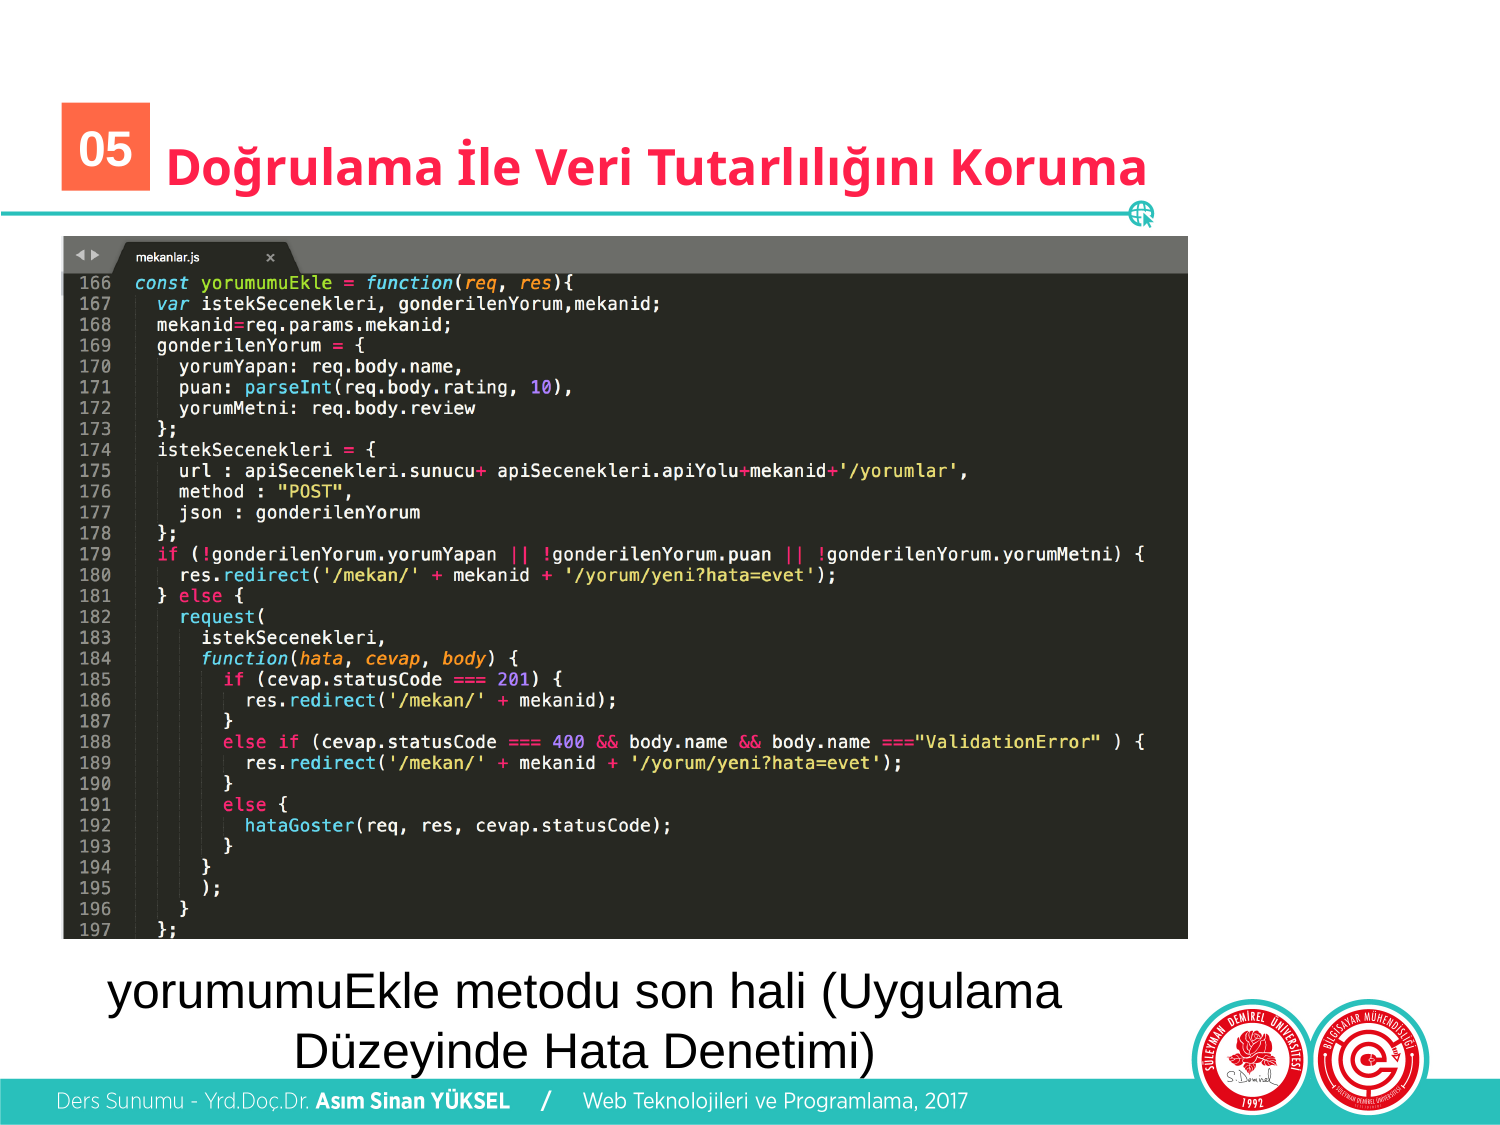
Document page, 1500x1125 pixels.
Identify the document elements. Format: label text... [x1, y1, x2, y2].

text_box 05 [61, 102, 150, 191]
title Doğrulama İle Veri Tutarlılığını Koruma [150, 126, 1338, 203]
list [61, 236, 1188, 939]
picture [0, 0, 1500, 1125]
text_box yorumumuEkle metodu son hali (Uygulama Düzeyinde Hata Denetimi) [0, 951, 1173, 1087]
